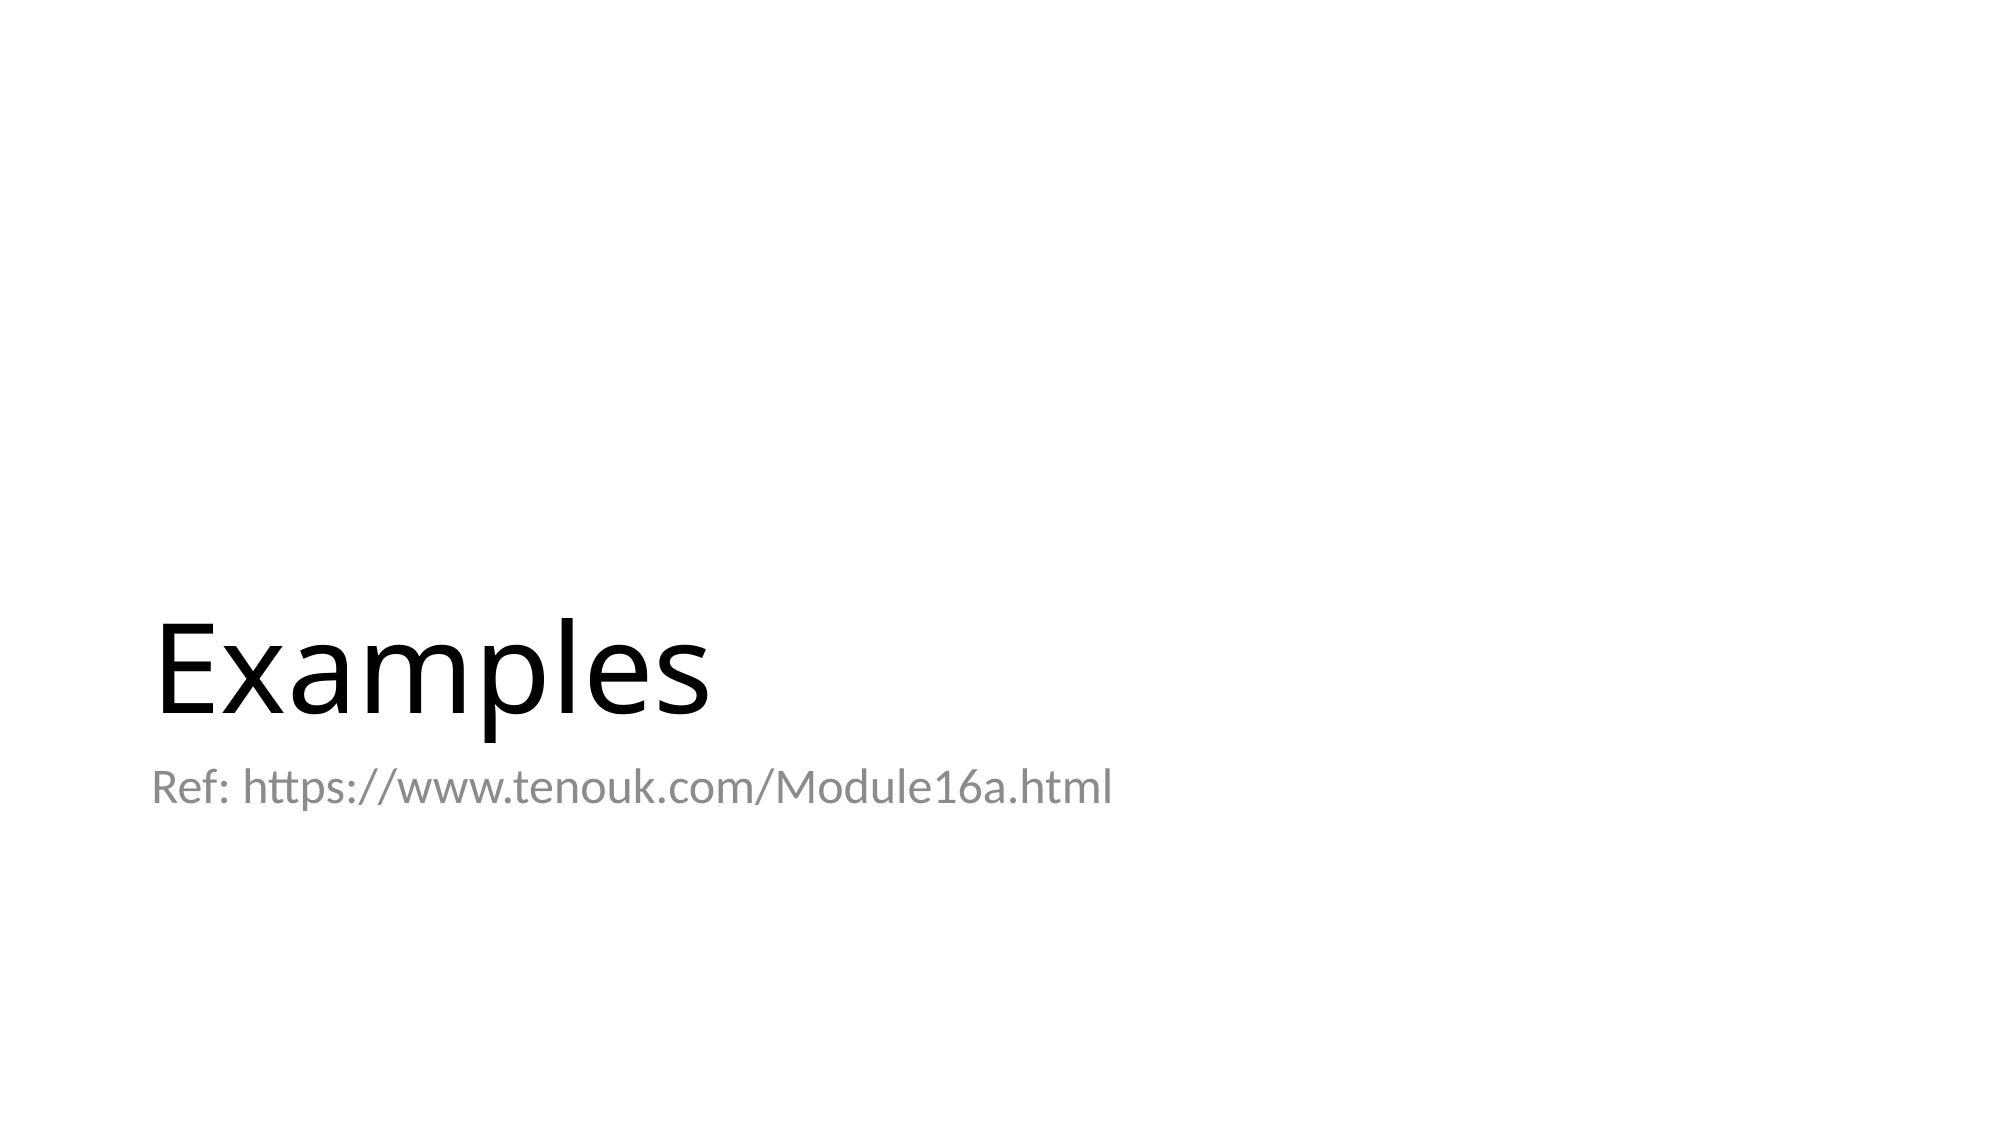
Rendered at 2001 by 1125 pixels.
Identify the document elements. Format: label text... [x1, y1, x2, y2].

list Ref: https://www.tenouk.com/Module16a.html [136, 752, 1862, 845]
title Examples [136, 280, 1862, 749]
